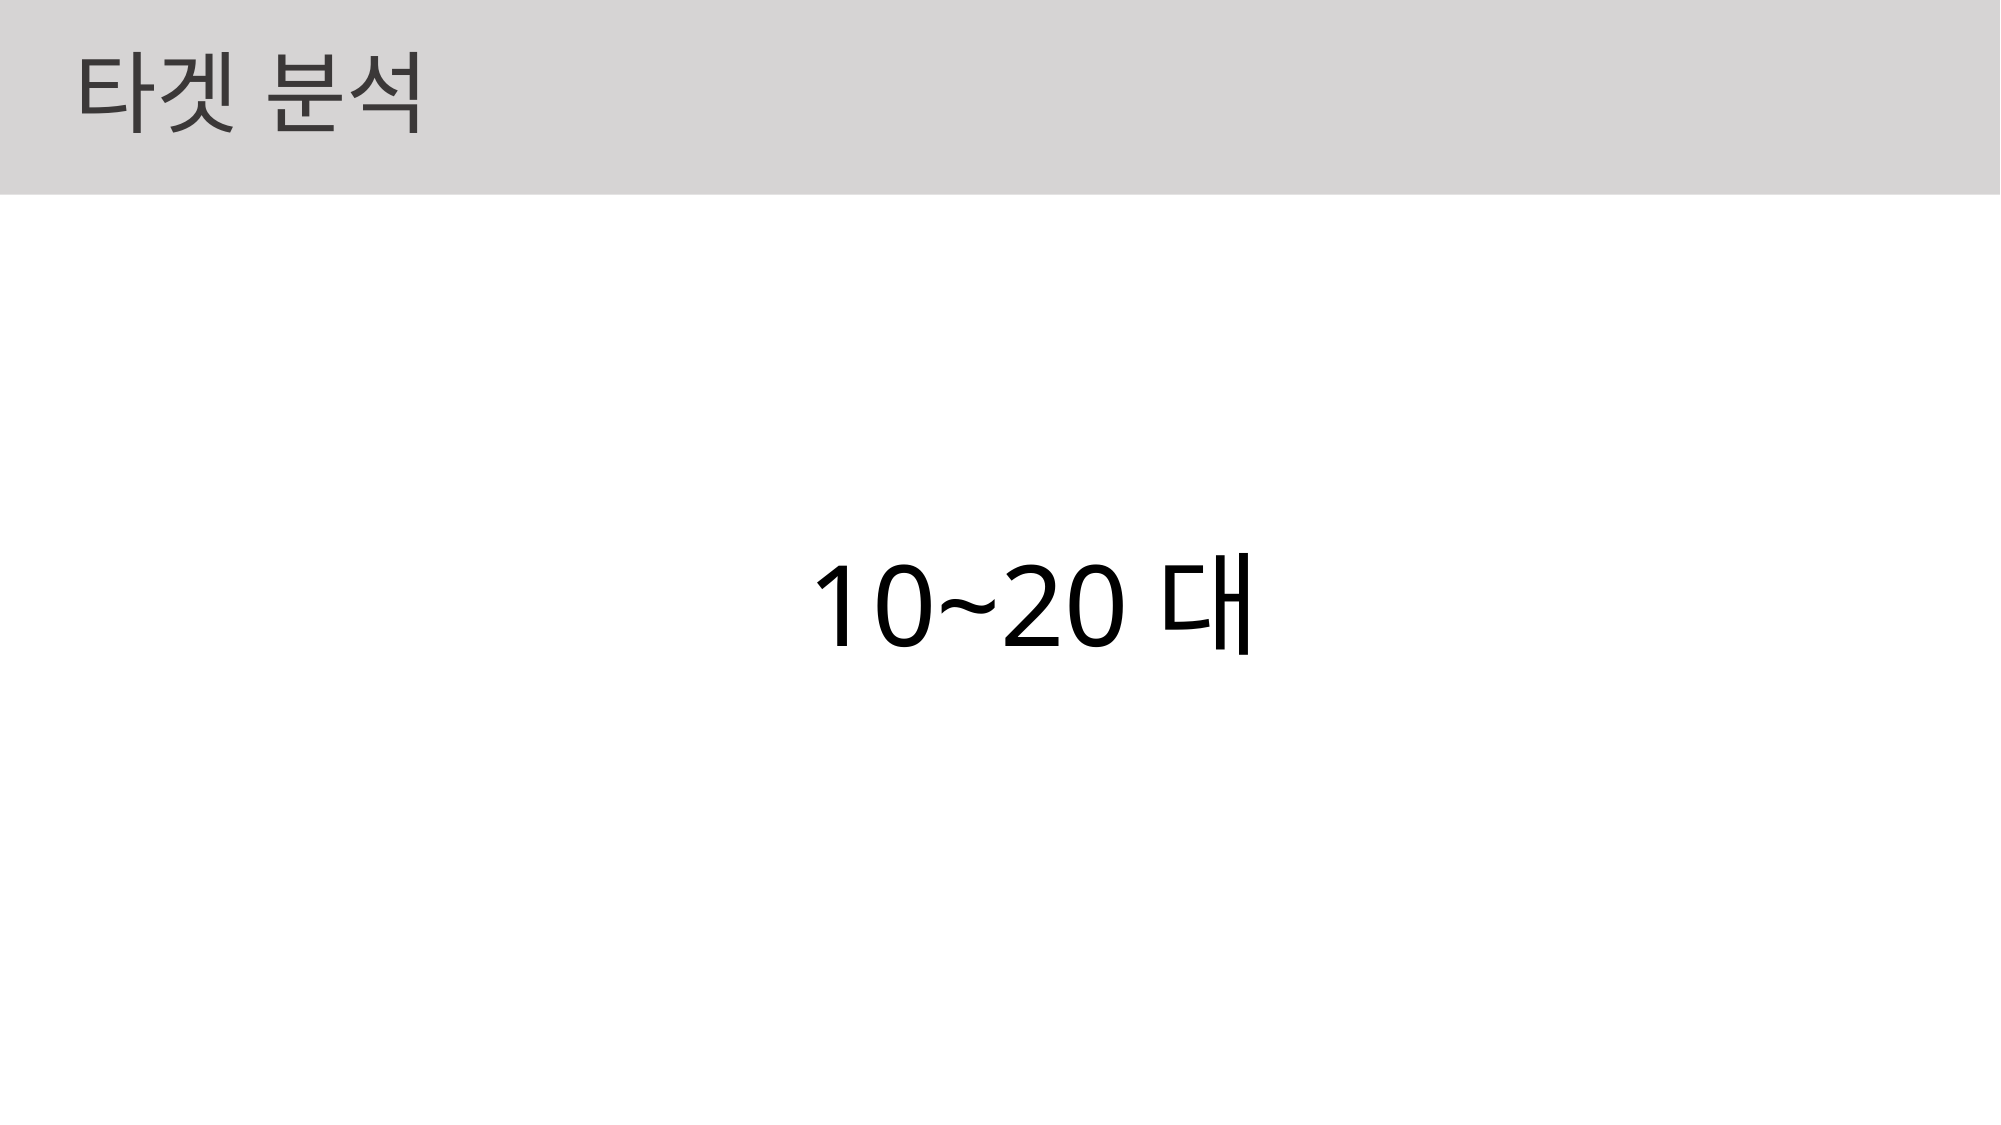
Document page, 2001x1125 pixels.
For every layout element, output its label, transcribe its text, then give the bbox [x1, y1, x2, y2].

title 타겟 분석 [59, 43, 1654, 152]
list 10~20대 [792, 542, 1323, 800]
text_box [0, 0, 2000, 195]
